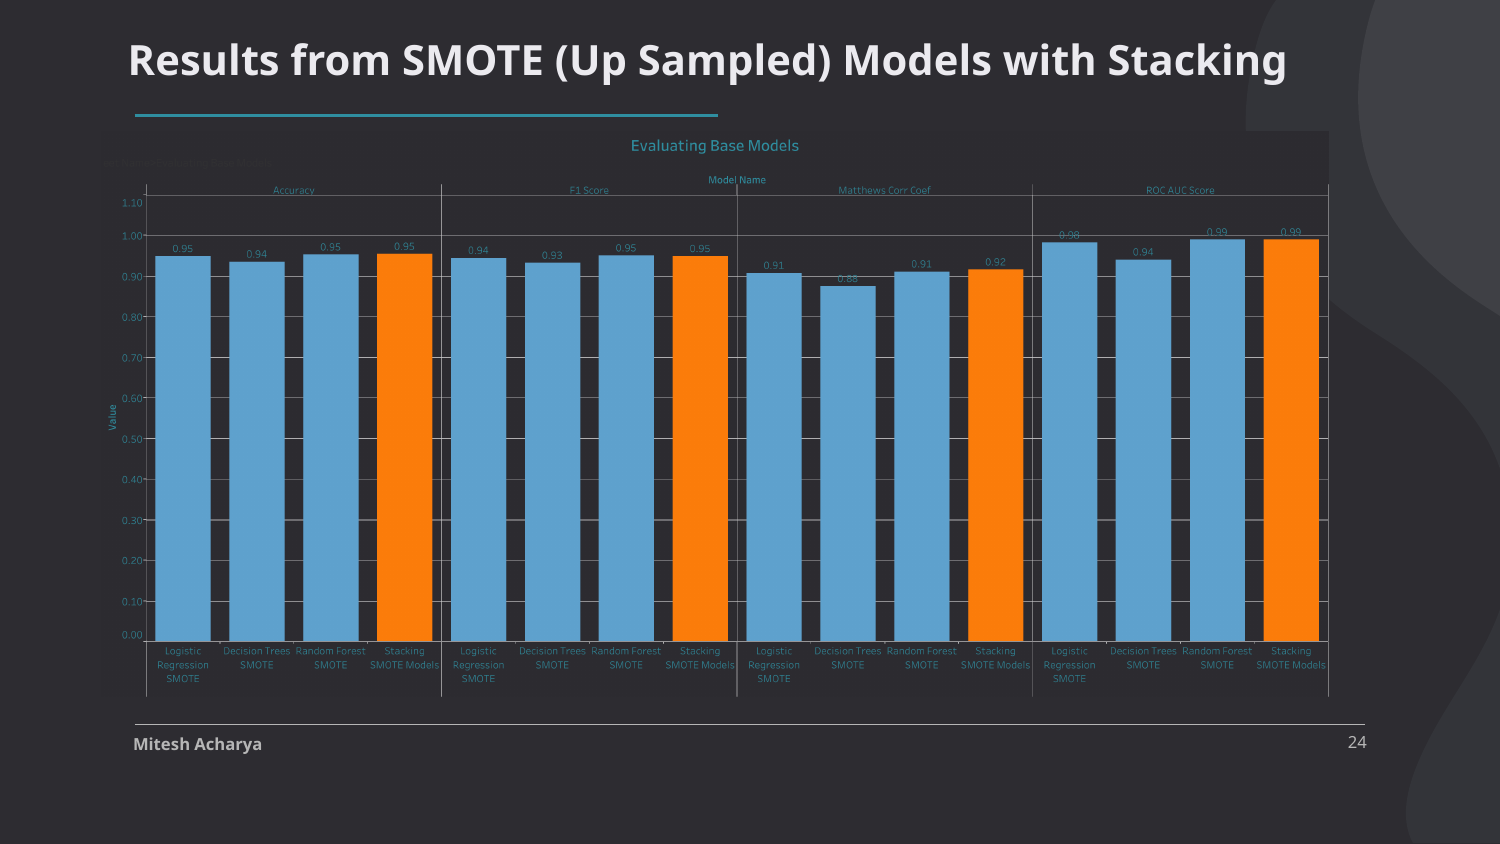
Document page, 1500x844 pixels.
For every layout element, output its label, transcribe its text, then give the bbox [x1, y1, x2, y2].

picture [101, 131, 1329, 697]
subtitle Mitesh Acharya [118, 731, 435, 756]
slide_number 24 [1291, 731, 1382, 756]
title Results from SMOTE (Up Sampled) Models with Stacking [101, 18, 1366, 116]
